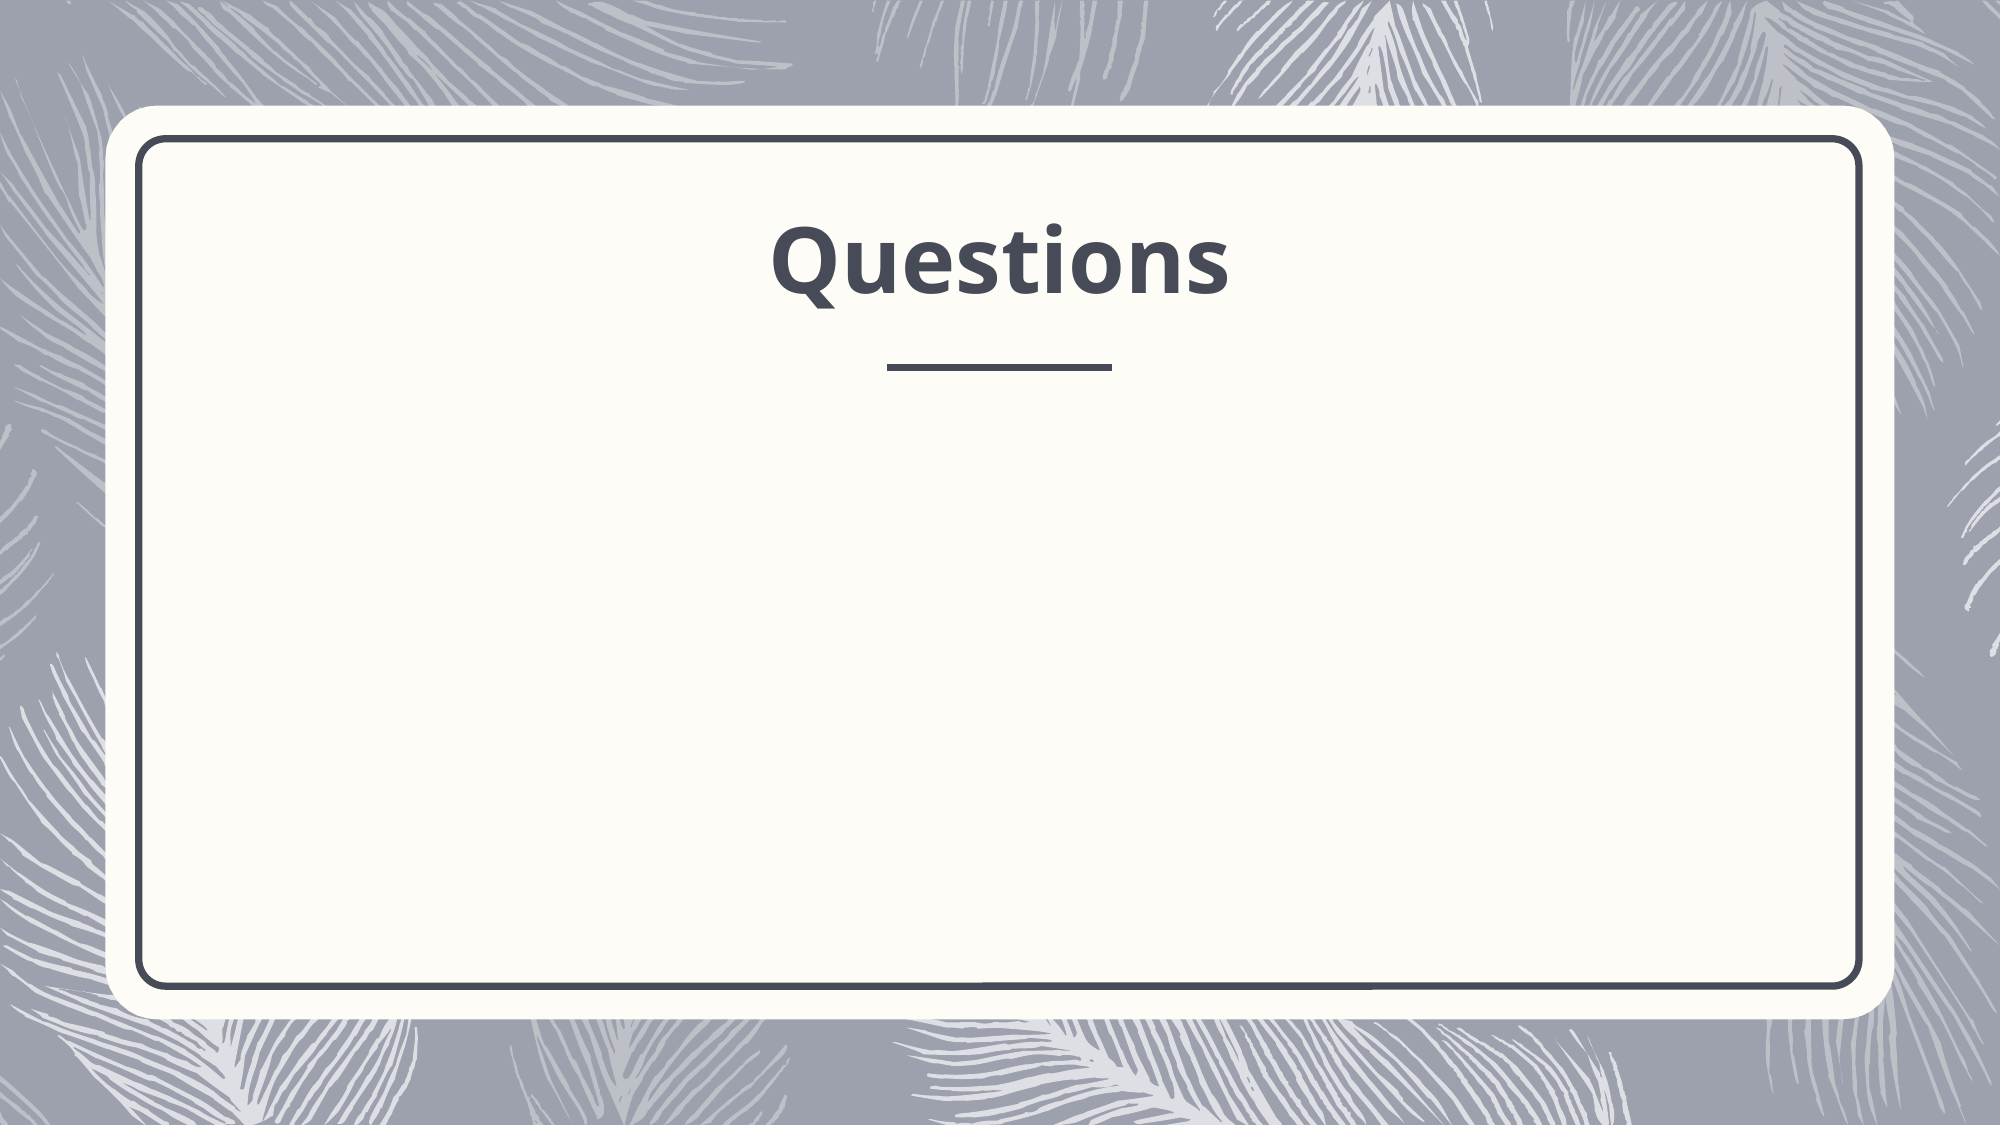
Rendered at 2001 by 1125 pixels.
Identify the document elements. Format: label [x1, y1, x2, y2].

text_box [0, 0, 2000, 1125]
